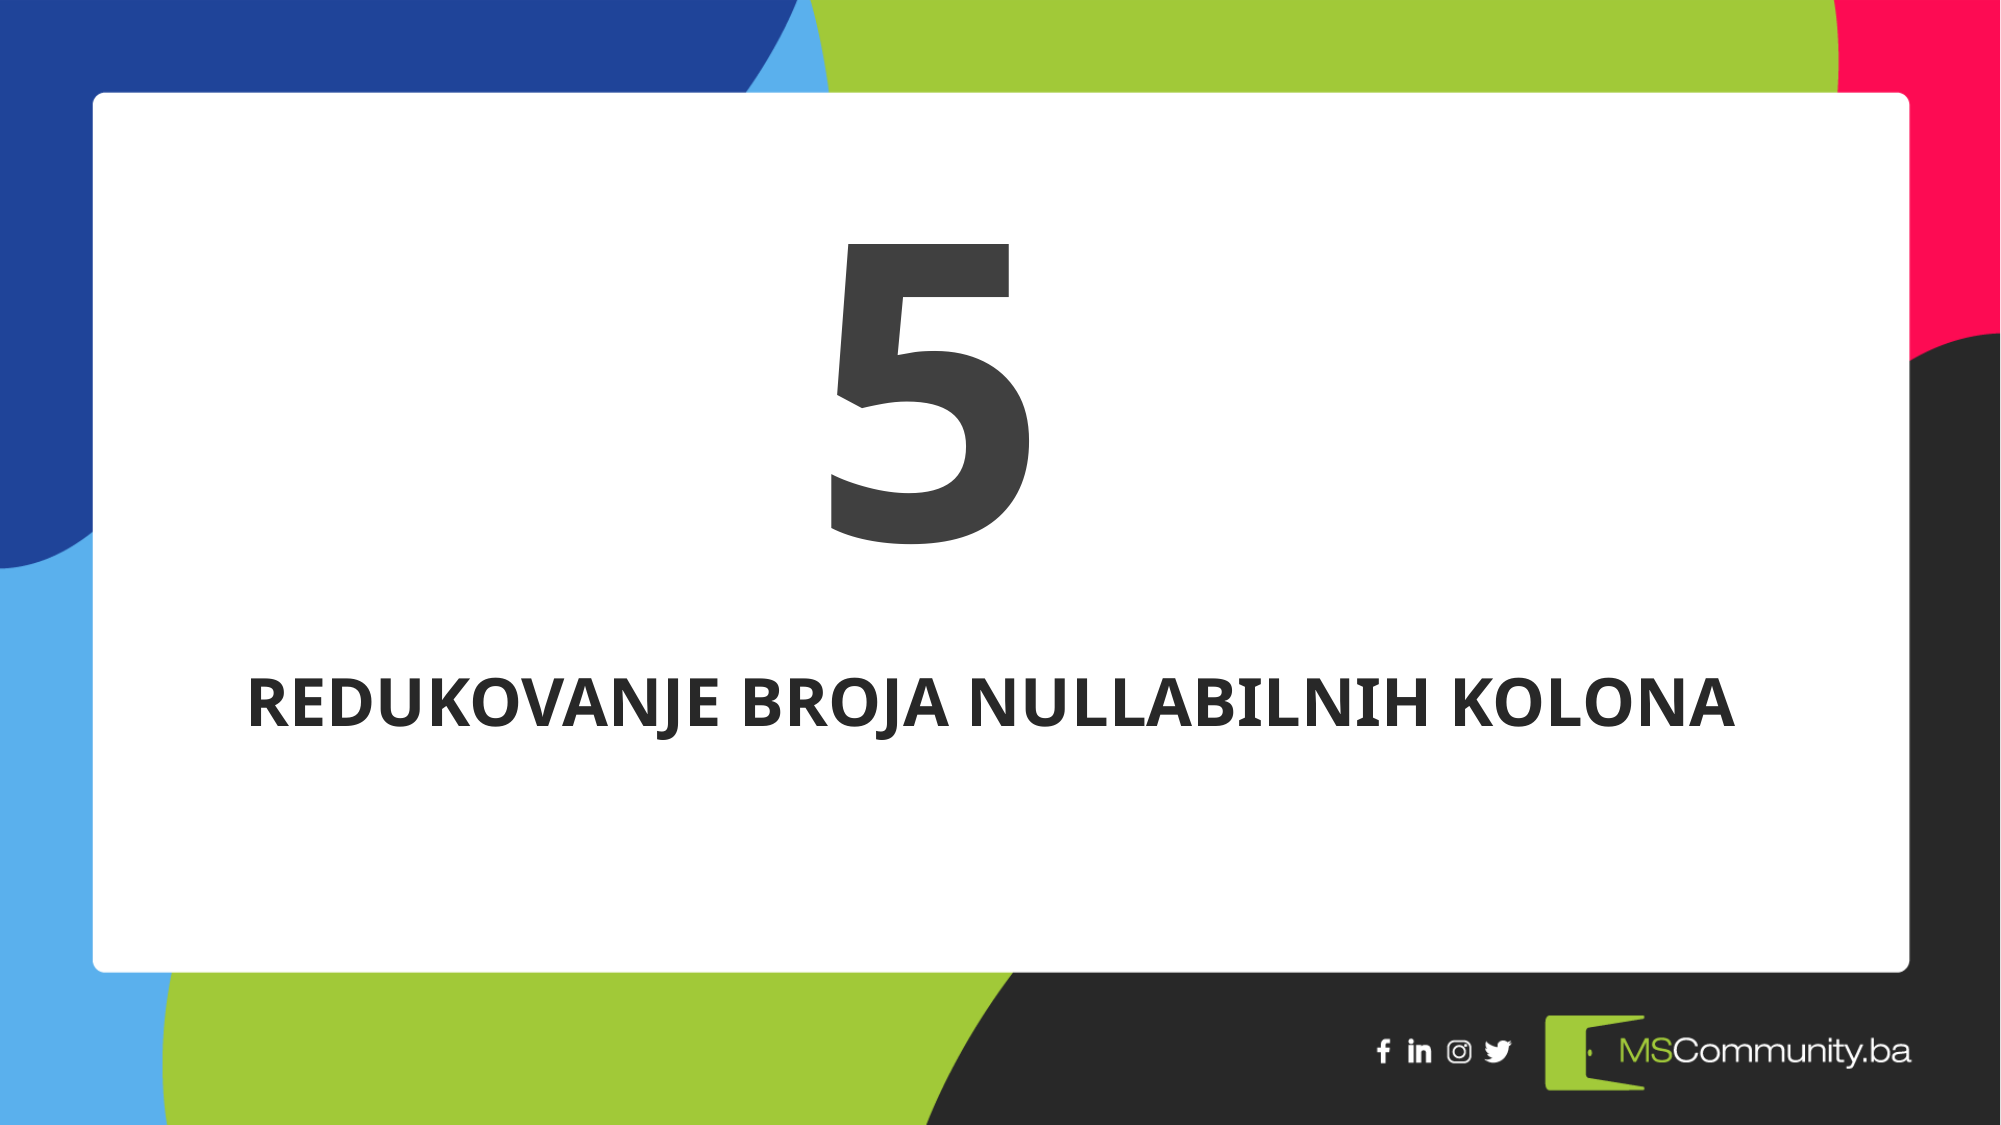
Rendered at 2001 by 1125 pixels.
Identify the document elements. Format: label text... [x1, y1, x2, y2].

text_box REDUKOVANJE BROJA NULLABILNIH KOLONA [230, 532, 1858, 748]
text_box 5 [796, 174, 1166, 688]
picture [0, 0, 2001, 1125]
